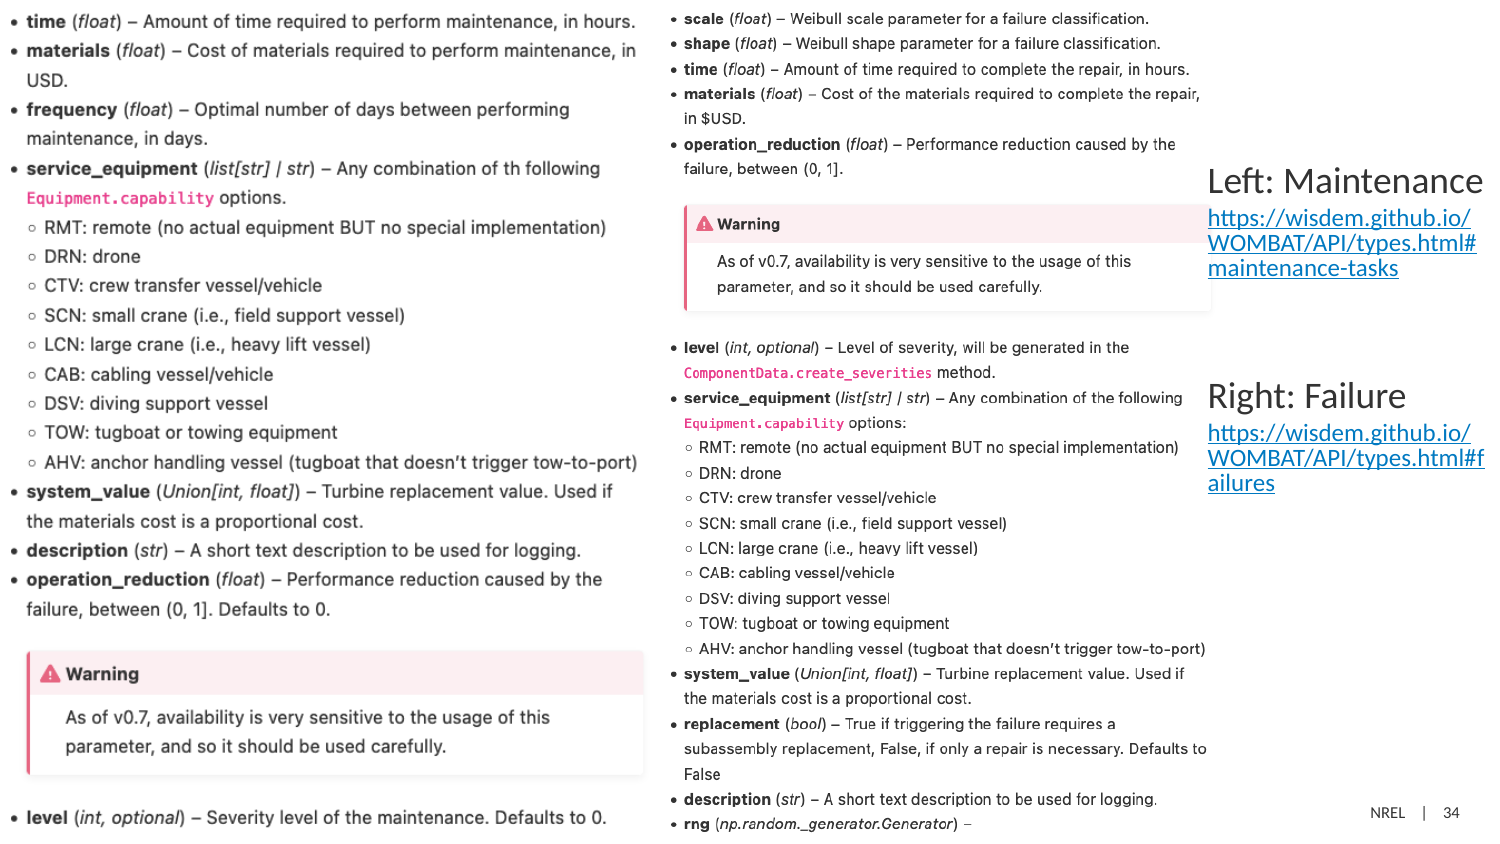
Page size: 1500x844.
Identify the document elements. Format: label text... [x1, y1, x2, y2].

picture [0, 0, 1232, 844]
text_box Left: Maintenance https://wisdem.github.io/WOMBAT/API/types.html#maintenance-tasks Right: Failure https://wisdem.github.io/WOMBAT/API/types.html#failures [1236, 148, 1500, 449]
